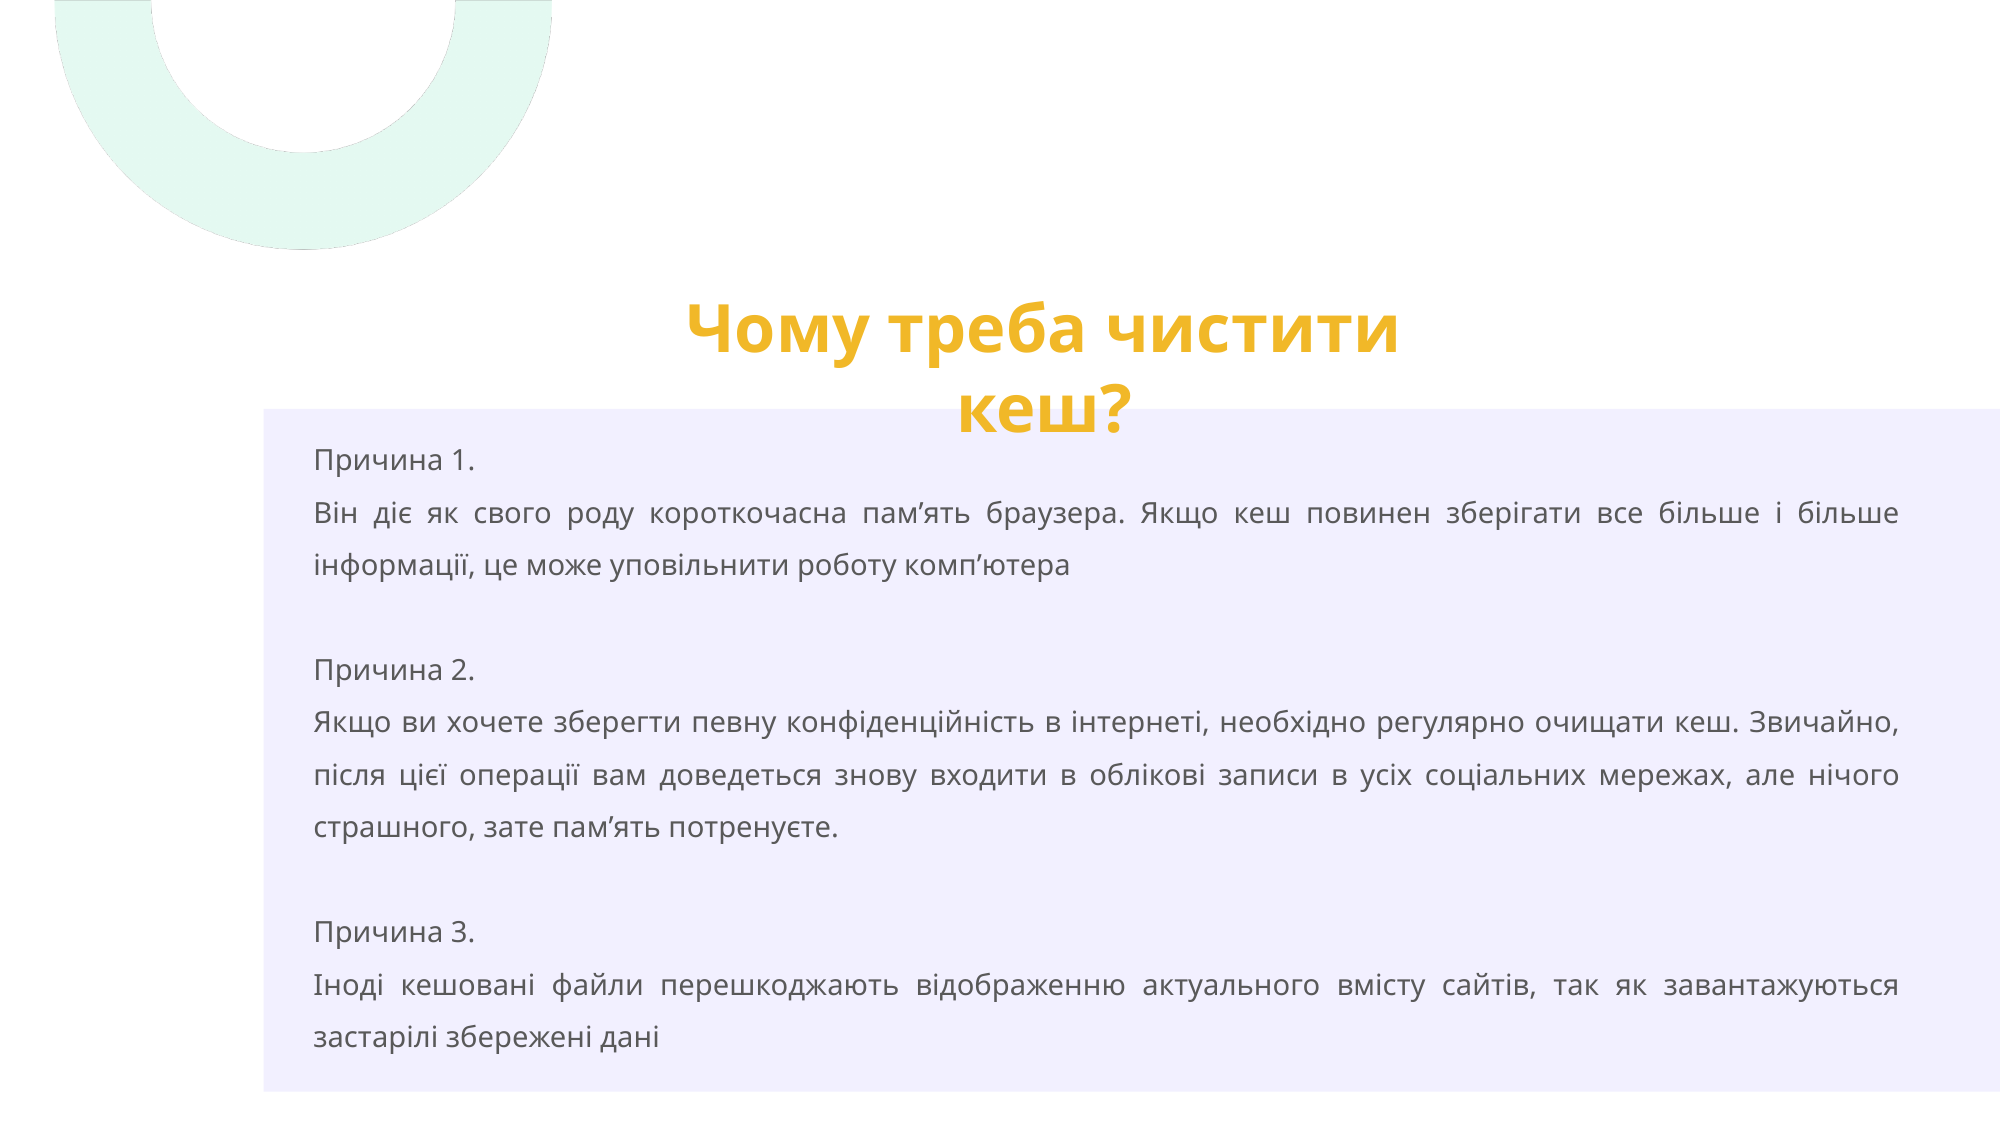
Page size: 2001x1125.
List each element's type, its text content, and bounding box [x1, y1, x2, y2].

picture [55, 0, 551, 374]
text_box [263, 408, 2000, 1092]
text_box Чому треба чистити кеш? [578, 278, 1510, 387]
text_box Причина 1. Він діє як свого роду короткочасна пам’ять браузера. Якщо кеш повинен зберігати все більше і більше інформації, це може уповільнити роботу комп’ютера Причина 2. Якщо ви хочете зберегти певну конфіденційність в інтернеті, необхідно регулярно очищати кеш. Звичайно, після цієї операції вам доведеться знову входити в облікові записи в усіх соціальних мережах, але нічого страшного, зате пам’ять потренуєте. Причина 3. Іноді кешовані файли перешкоджають відображенню актуального вмісту сайтів, так як завантажуються застарілі збережені дані [298, 408, 1916, 1078]
